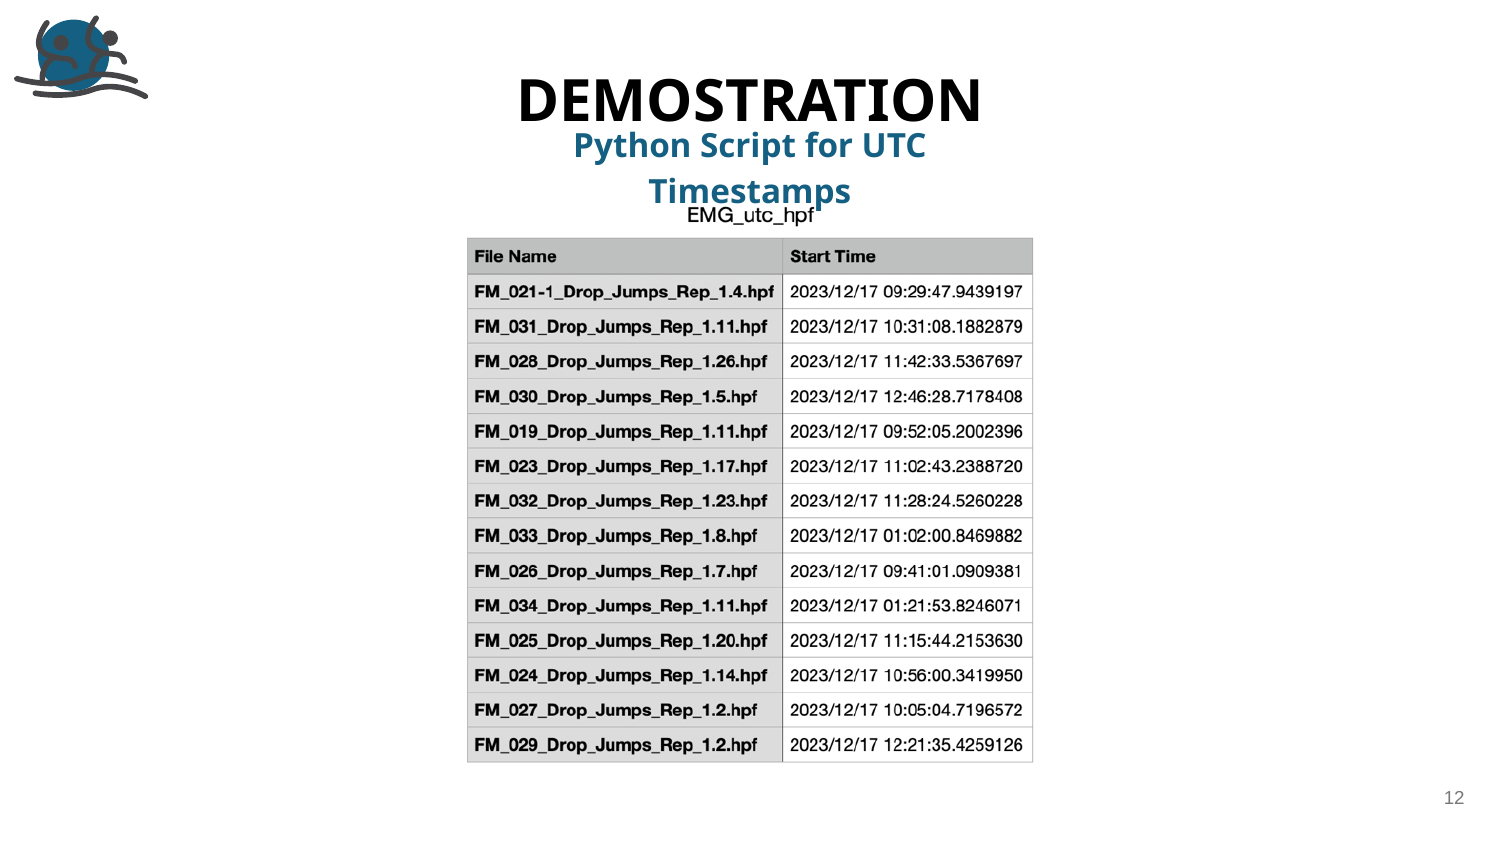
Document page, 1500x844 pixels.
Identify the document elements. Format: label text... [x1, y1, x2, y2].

picture [457, 197, 1043, 771]
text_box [13, 14, 150, 100]
text_box DEMOSTRATION [51, 48, 1449, 142]
slide_number 11 [1389, 764, 1480, 830]
text_box Python Script for UTC Timestamps [469, 103, 1031, 167]
